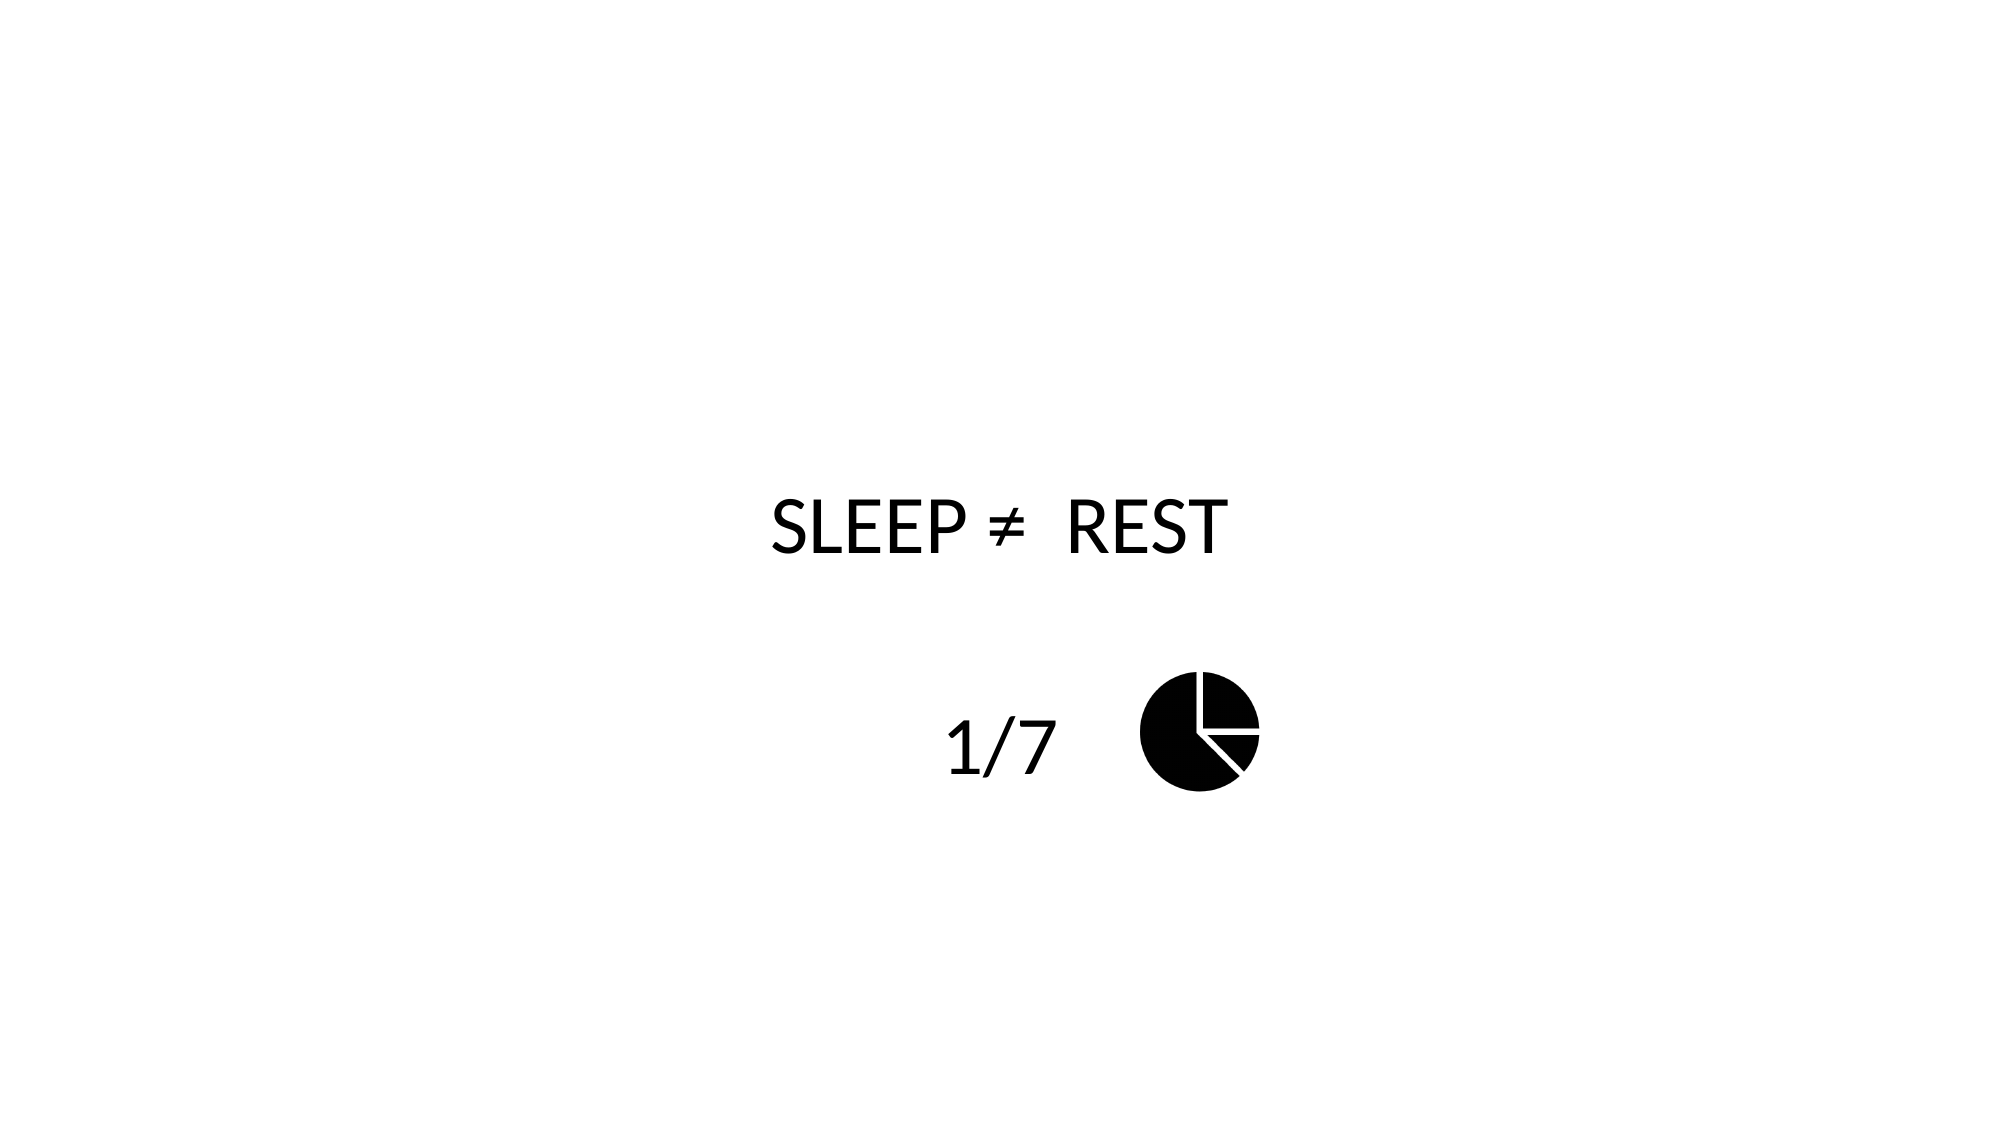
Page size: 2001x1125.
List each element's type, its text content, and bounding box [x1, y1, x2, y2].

picture [1124, 656, 1275, 807]
list SLEEP ≠ REST 1/7 [137, 299, 1863, 1014]
